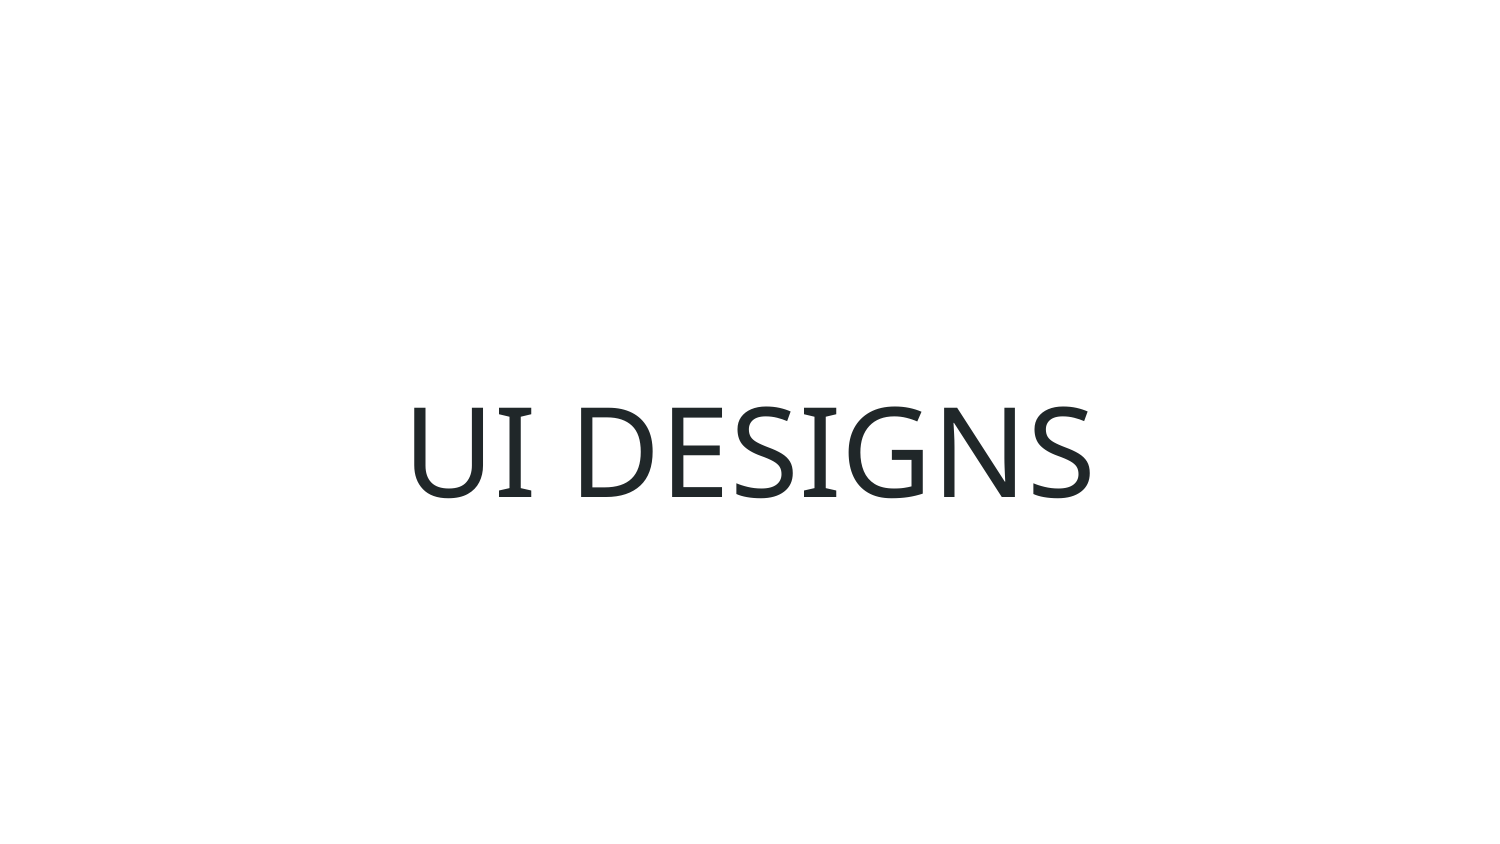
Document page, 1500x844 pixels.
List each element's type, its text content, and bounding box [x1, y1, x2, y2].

title UI DESIGNS [51, 357, 1449, 452]
